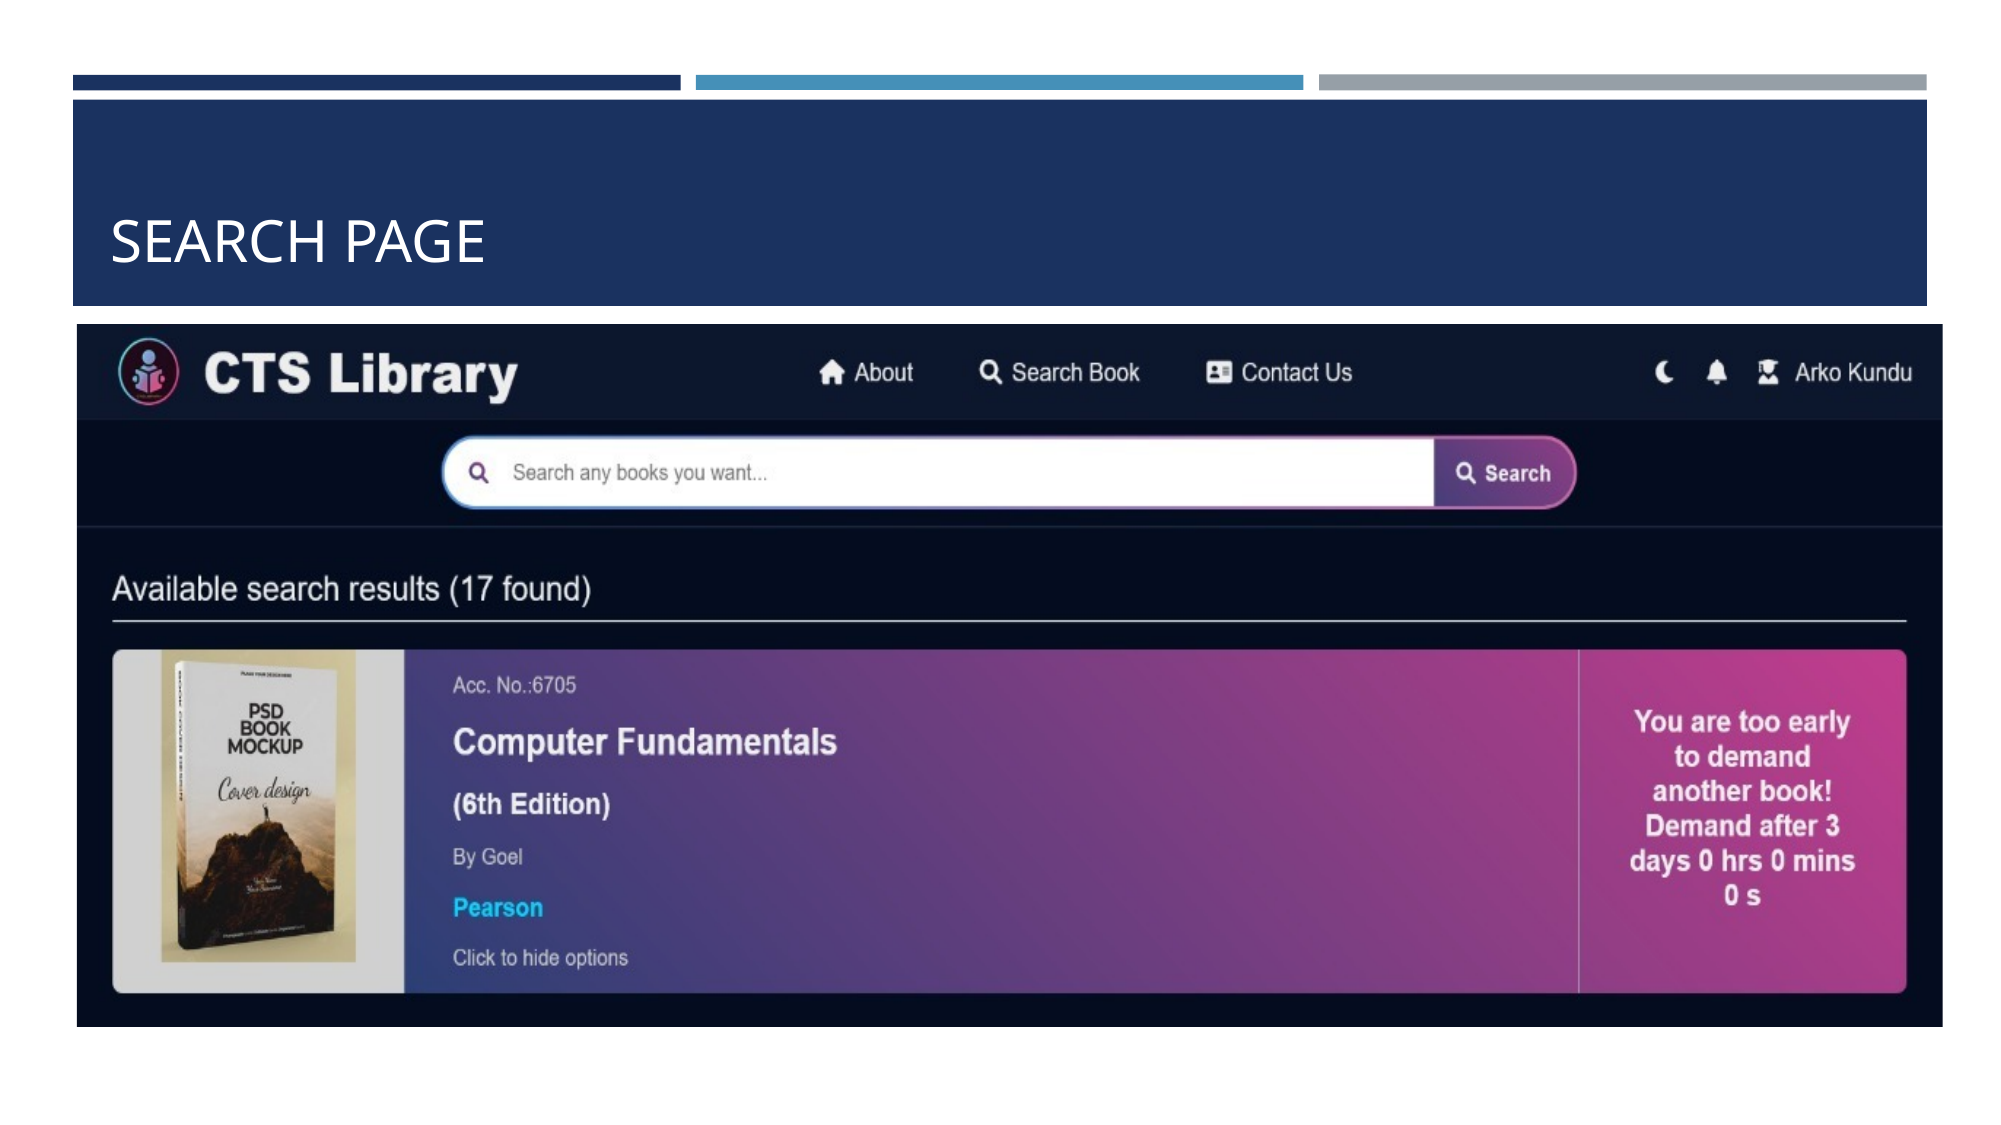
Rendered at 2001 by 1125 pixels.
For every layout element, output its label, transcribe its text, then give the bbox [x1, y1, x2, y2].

title SEARCH PAGE [95, 119, 1905, 282]
picture [76, 324, 1943, 1027]
